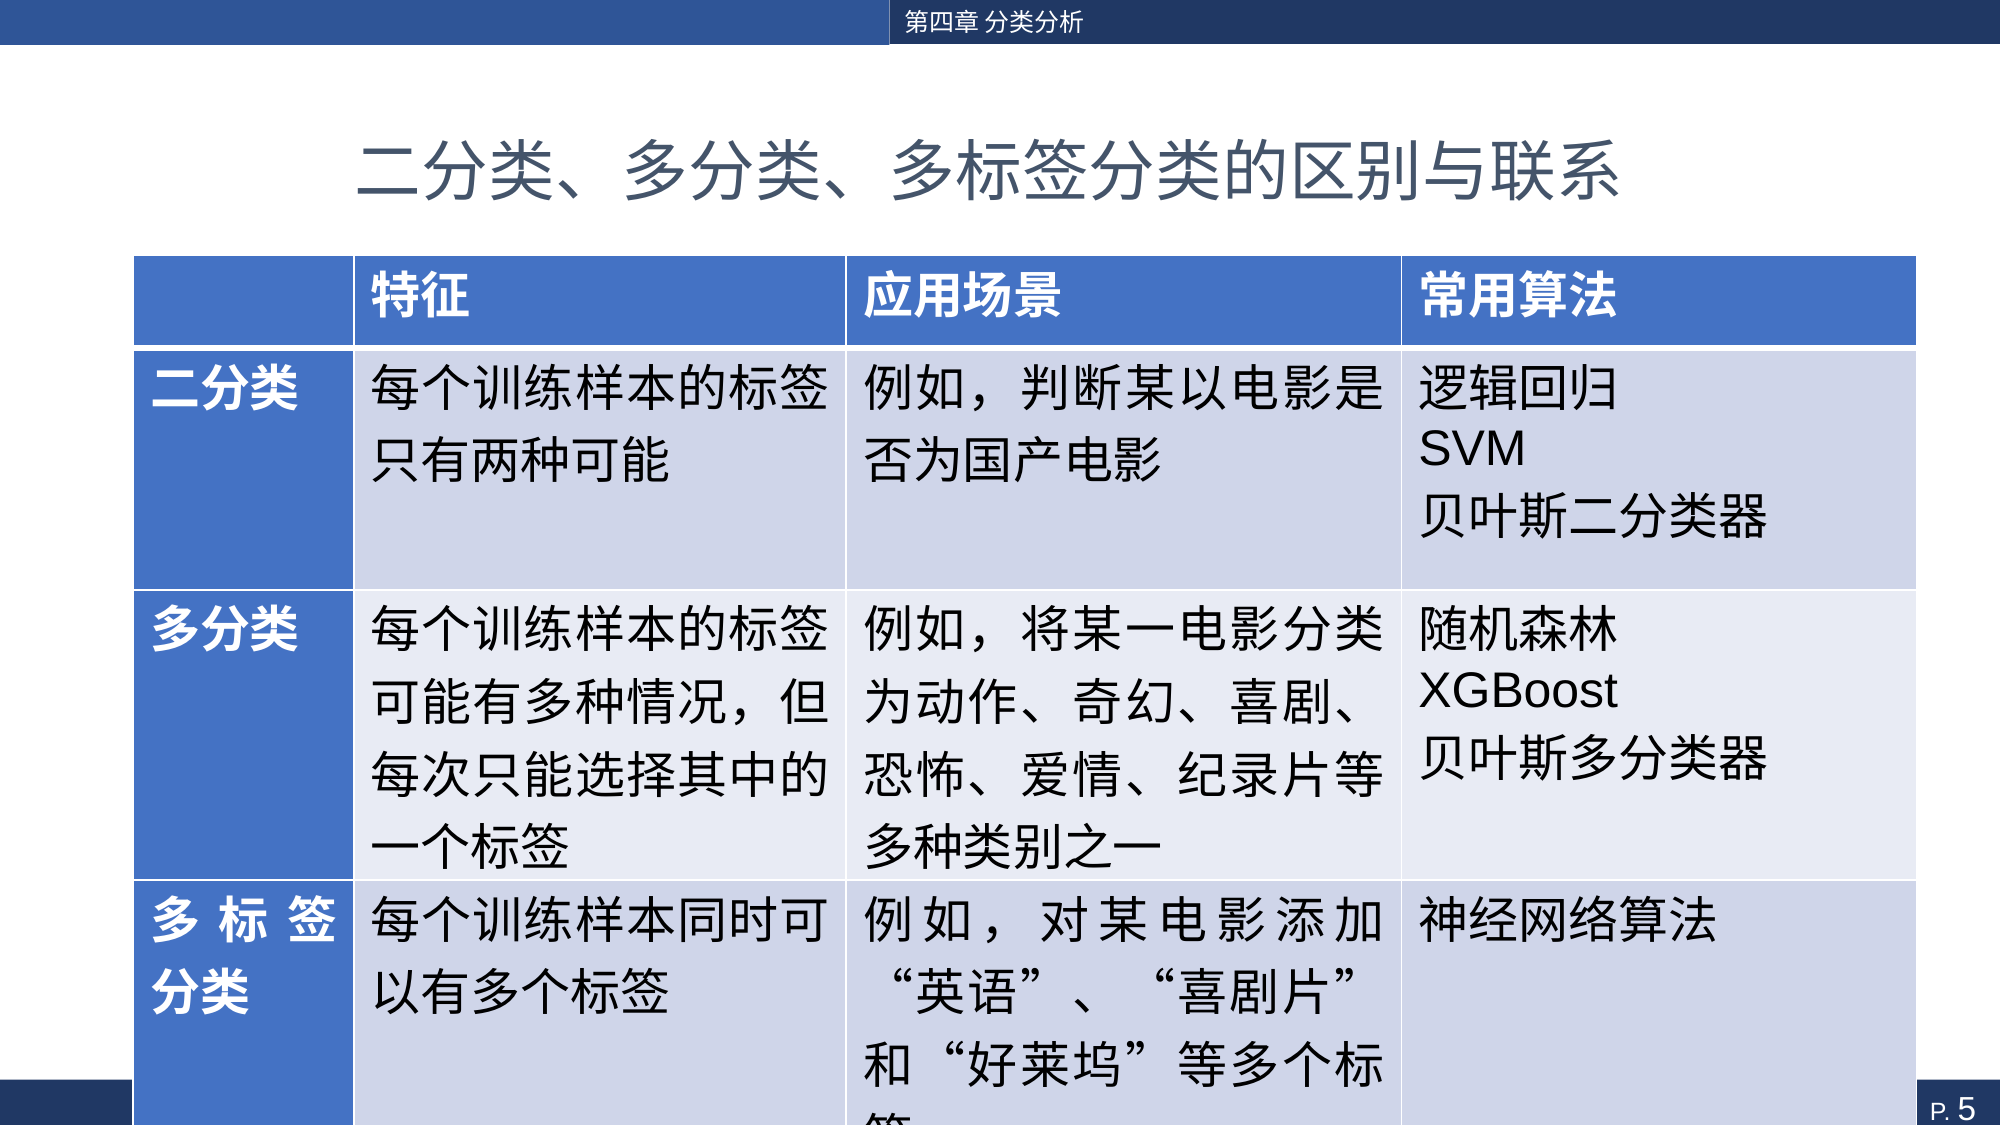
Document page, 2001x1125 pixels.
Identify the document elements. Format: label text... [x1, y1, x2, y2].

table_header 特征 [355, 256, 845, 345]
table_cell 每个训练样本同时可以有多个标签 [355, 881, 845, 1125]
table_cell 每个训练样本的标签可能有多种情况，但每次只能选择其中的一个标签 [355, 591, 845, 879]
table_header 应用场景 [847, 256, 1401, 345]
table_cell 随机森林 XGBoost 贝叶斯多分类器 [1402, 591, 1916, 879]
title 二分类、多分类、多标签分类的区别与联系 [54, 101, 1924, 237]
table_cell 例如，将某一电影分类为动作、奇幻、喜剧、恐怖、爱情、纪录片等多种类别之一 [847, 591, 1401, 879]
table_cell 多分类 [134, 591, 353, 879]
table_cell 多标签分类 [134, 881, 353, 1125]
table_cell 逻辑回归 SVM 贝叶斯二分类器 [1402, 351, 1916, 589]
table_cell 例如，判断某以电影是否为国产电影 [847, 351, 1401, 589]
table_header [134, 256, 353, 345]
table_header 常用算法 [1402, 256, 1916, 345]
table_cell 每个训练样本的标签只有两种可能 [355, 351, 845, 589]
table_cell 神经网络算法 [1402, 881, 1916, 1125]
table_cell 例如，对某电影添加“英语”、“喜剧片”和“好莱坞”等多个标签 [847, 881, 1401, 1125]
table_cell 二分类 [134, 351, 353, 589]
